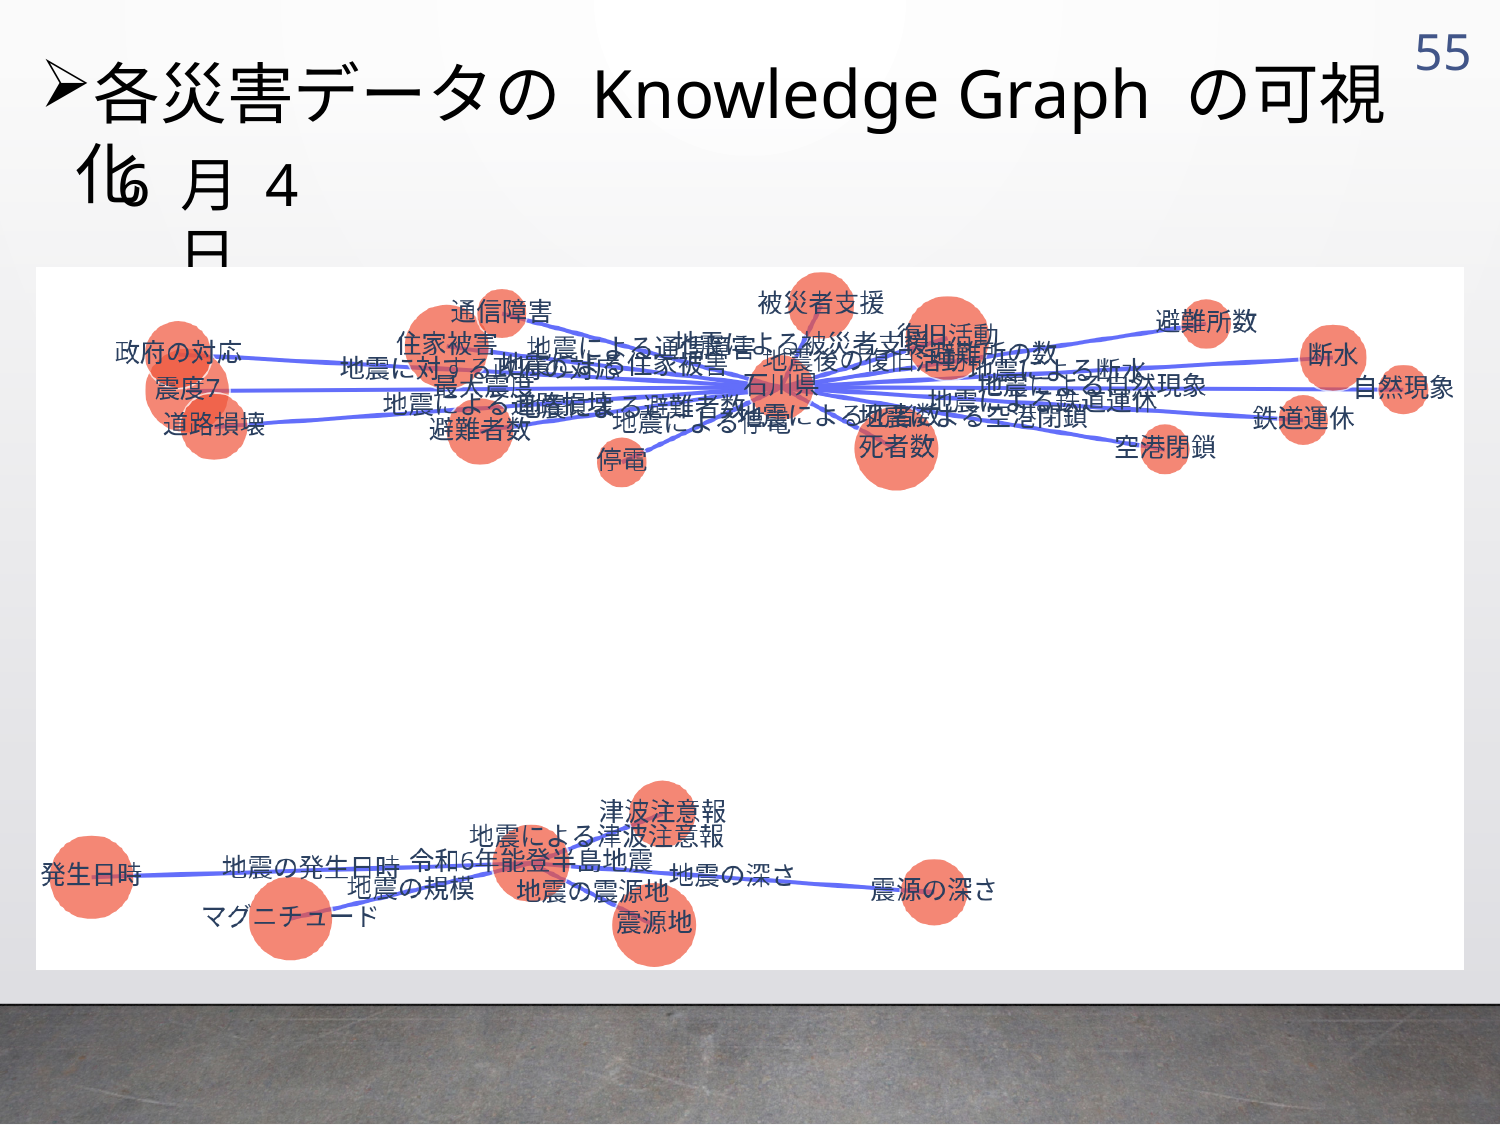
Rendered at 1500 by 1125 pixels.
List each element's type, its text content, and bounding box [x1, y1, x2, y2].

picture [0, 1004, 1500, 1124]
text_box 各災害データの Knowledge Graph の可視化 [25, 44, 1433, 219]
slide_number 54 [1378, 12, 1487, 76]
picture [35, 267, 1465, 970]
text_box 6 月 4 日 [72, 140, 344, 267]
